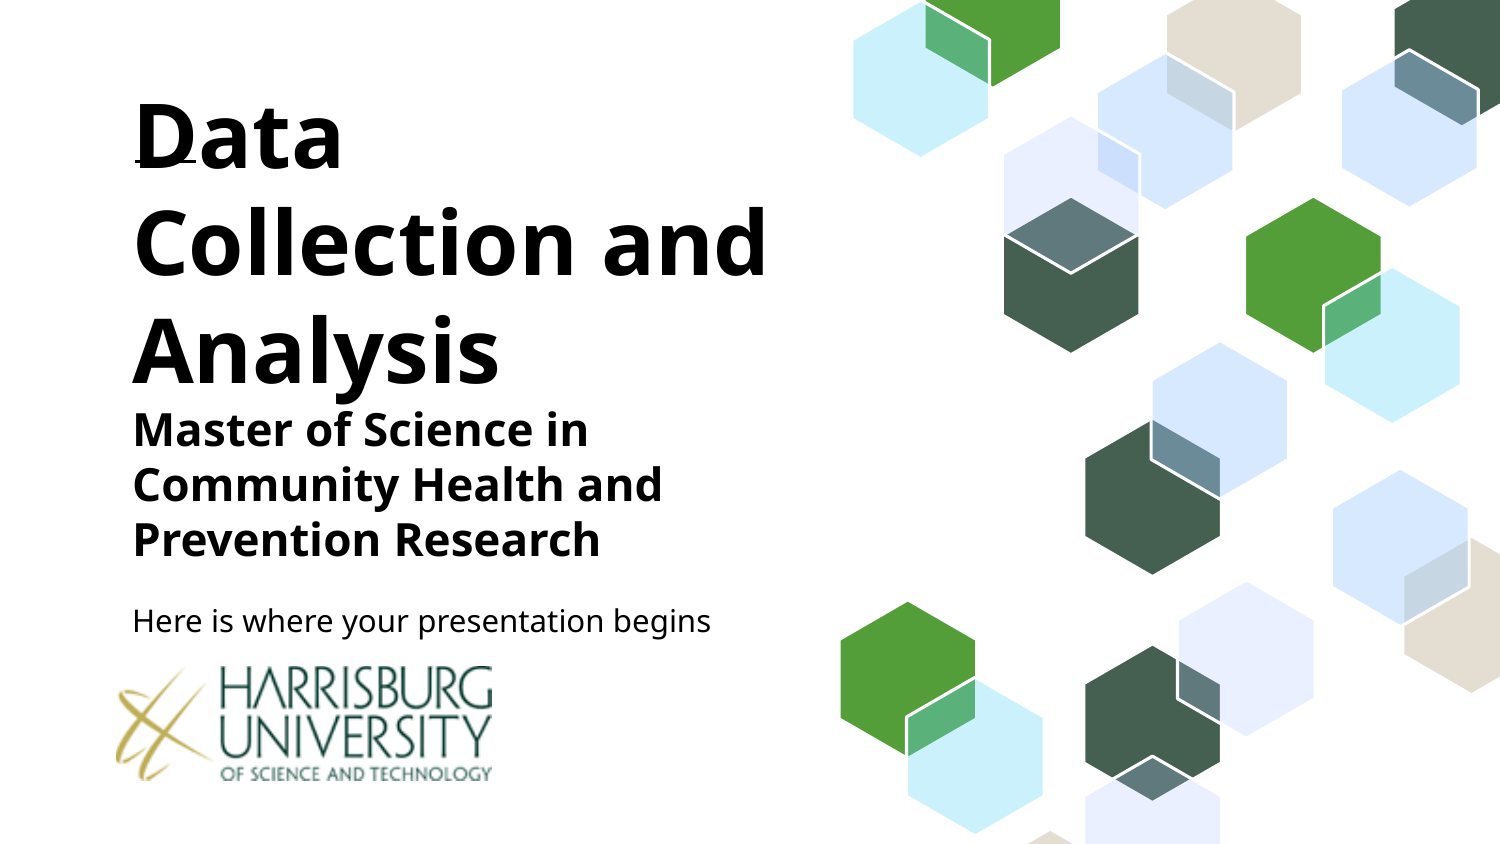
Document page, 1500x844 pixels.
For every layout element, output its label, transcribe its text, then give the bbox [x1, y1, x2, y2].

title Data Collection and Analysis Master of Science in Community Health and Prevention Research [116, 189, 800, 580]
subtitle Here is where your presentation begins [116, 580, 800, 650]
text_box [838, 0, 1500, 844]
picture [116, 666, 492, 781]
